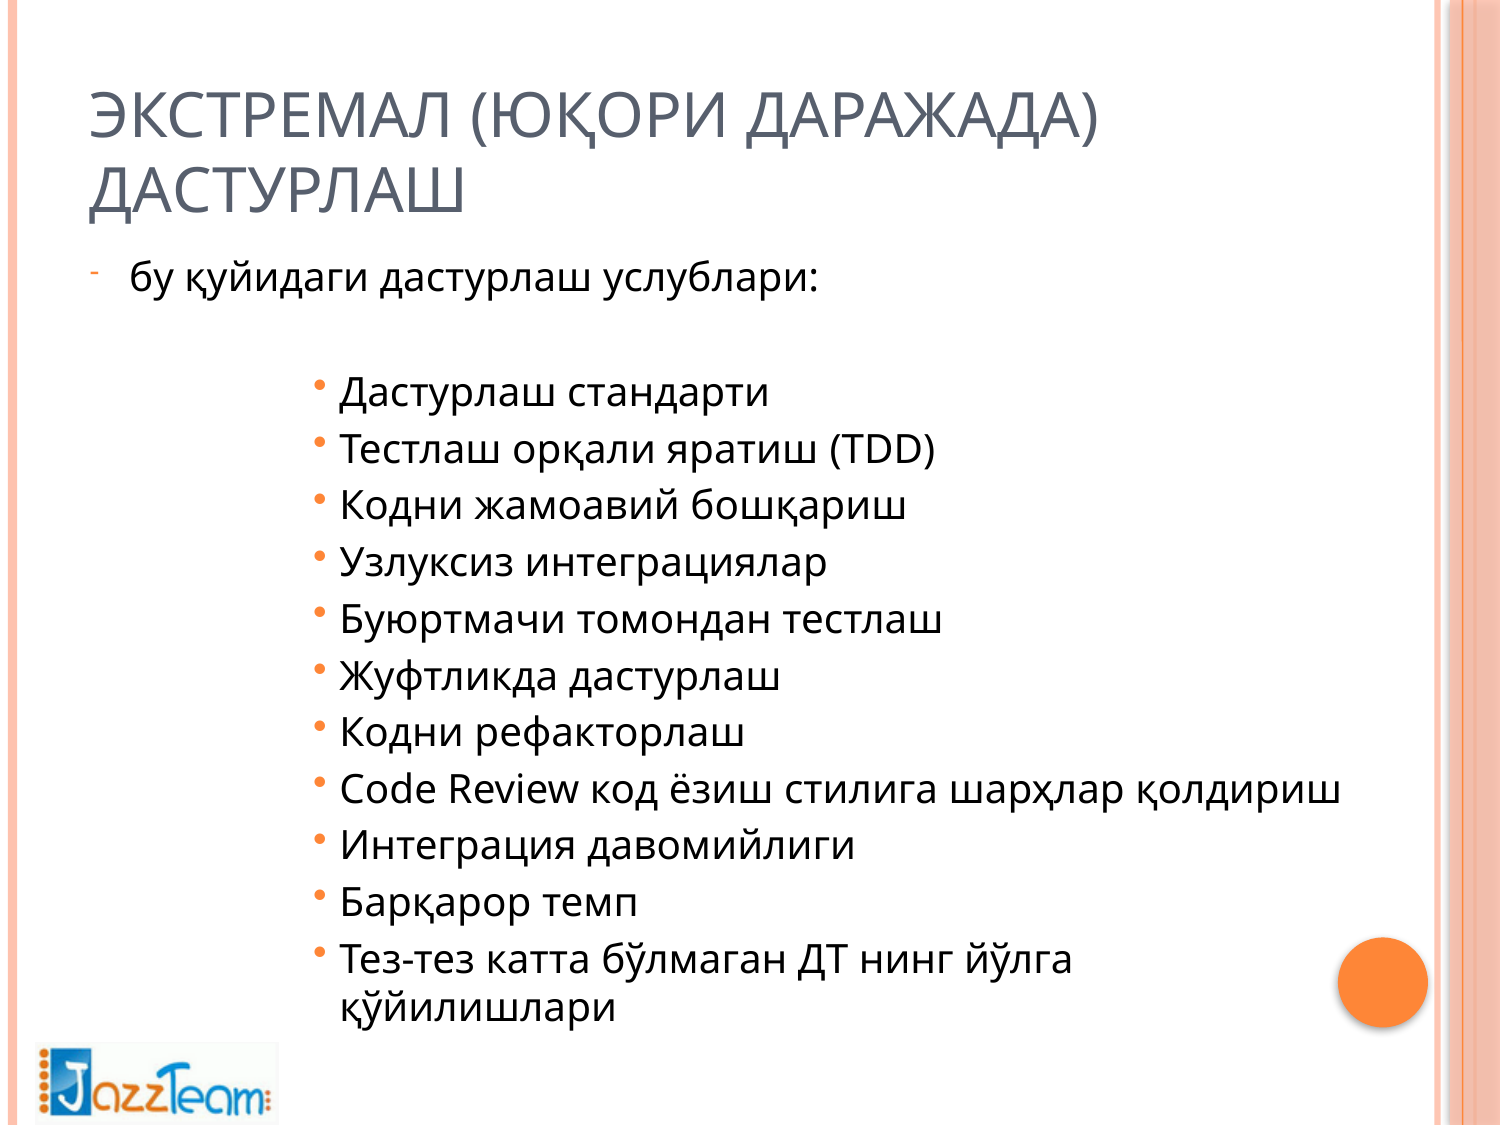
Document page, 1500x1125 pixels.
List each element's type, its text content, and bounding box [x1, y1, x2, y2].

list бу қуйидаги дастурлаш услублари: Дастурлаш стандарти Тестлаш орқали яратиш (TDD) Кодни жамоавий бошқариш Узлуксиз интеграциялар Буюртмачи томондан тестлаш Жуфтликда дастурлаш Кодни рефакторлаш Code Review код ёзиш стилига шарҳлар қолдириш Интеграция давомийлиги Барқарор темп Тез-тез катта бўлмаган ДТ нинг йўлга қўйилишлари [75, 243, 1360, 1062]
title Экстремал (юқори даражада) дастурлаш [75, 45, 1300, 233]
picture [34, 1041, 280, 1125]
